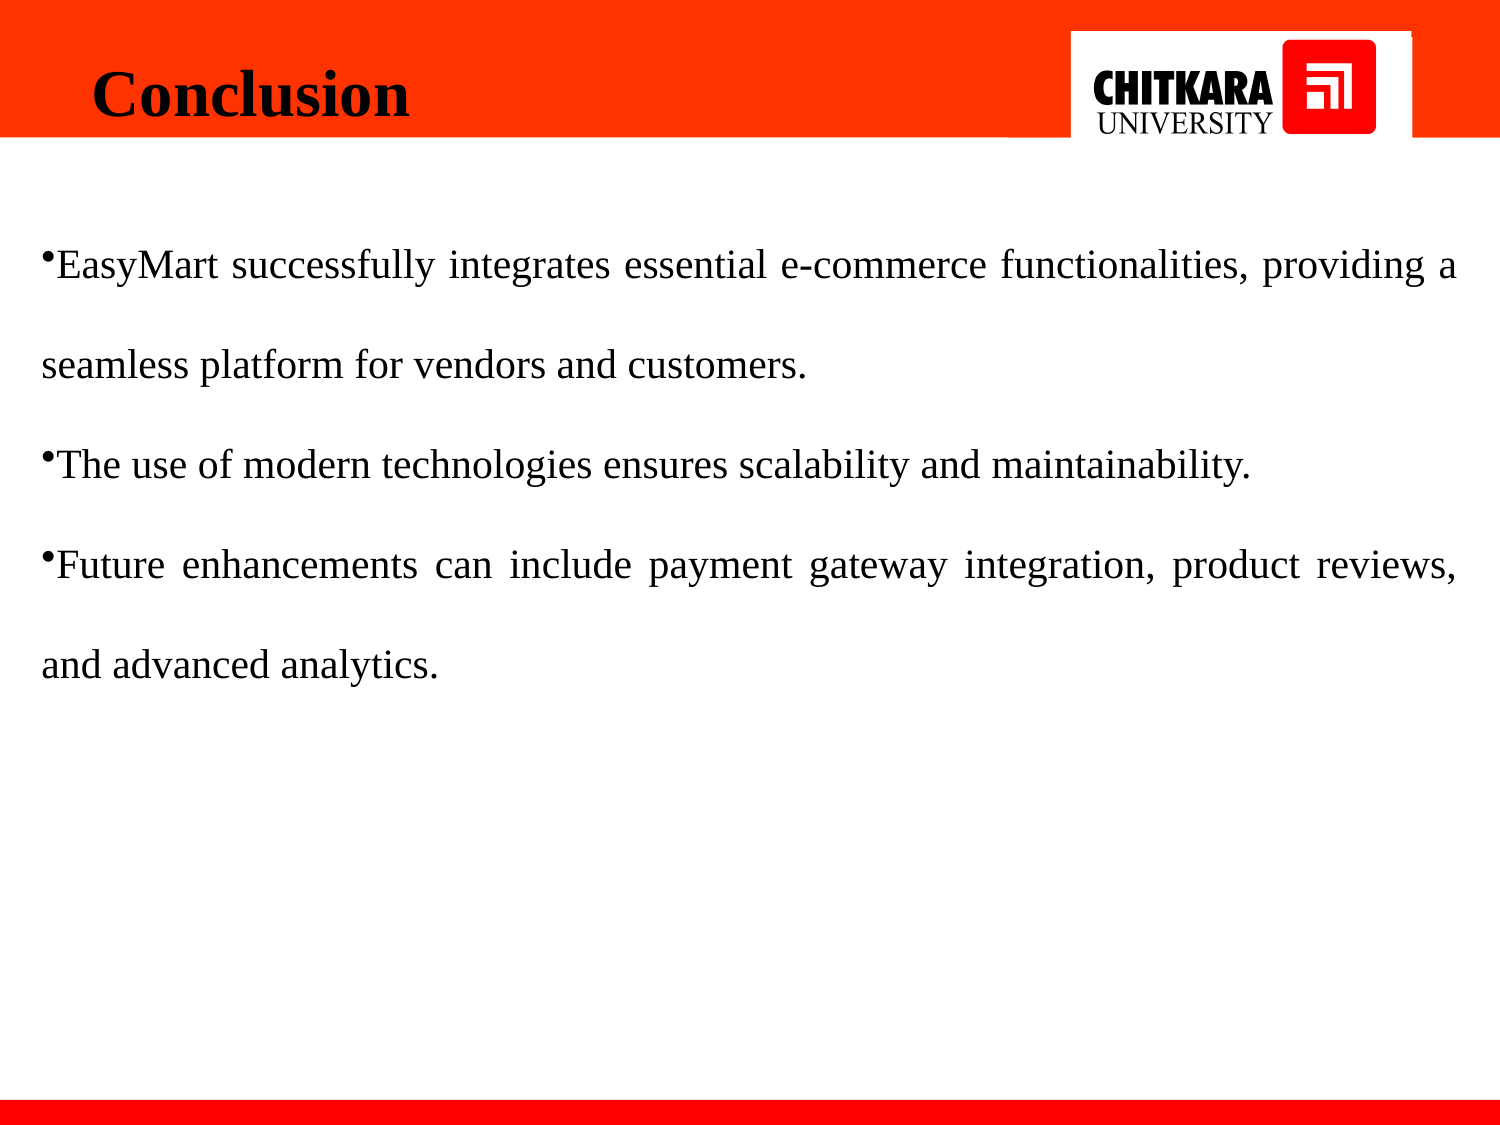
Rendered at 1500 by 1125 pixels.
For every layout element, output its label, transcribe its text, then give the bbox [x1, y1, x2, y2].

picture [1074, 37, 1391, 138]
text_box Conclusion [76, 42, 963, 138]
text_box EasyMart successfully integrates essential e-commerce functionalities, providing a seamless platform for vendors and customers. The use of modern technologies ensures scalability and maintainability. Future enhancements can include payment gateway integration, product reviews, and advanced analytics. [26, 179, 1474, 695]
